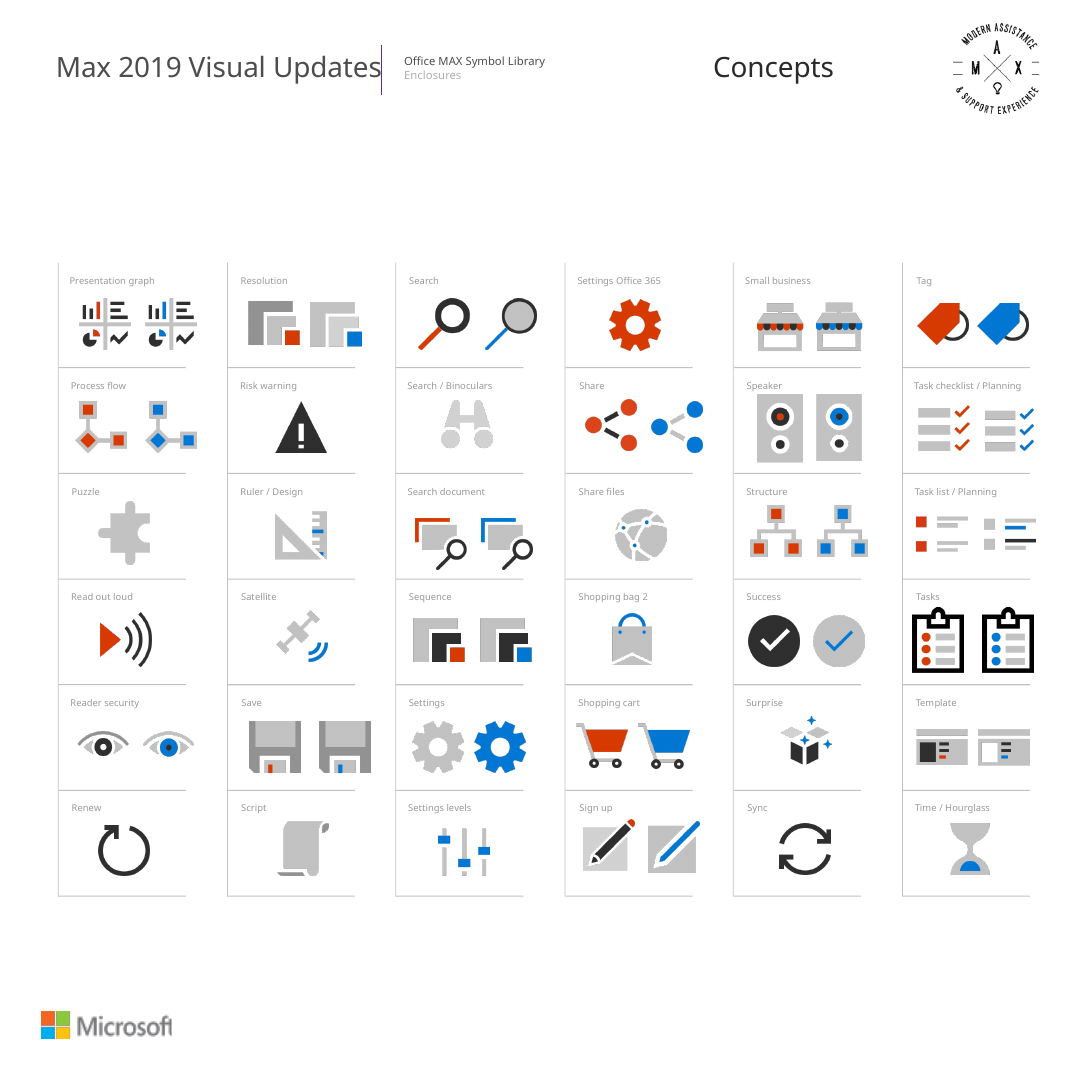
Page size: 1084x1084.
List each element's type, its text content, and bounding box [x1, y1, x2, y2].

picture [98, 501, 150, 565]
picture [276, 610, 328, 662]
picture [978, 721, 1030, 773]
picture [977, 303, 1029, 345]
picture [576, 722, 628, 768]
picture [145, 298, 197, 350]
picture [145, 401, 197, 453]
picture [813, 301, 865, 353]
picture [415, 518, 467, 570]
picture [757, 393, 803, 463]
picture [615, 509, 667, 561]
picture [485, 298, 537, 350]
picture [984, 508, 1036, 560]
picture [585, 399, 637, 451]
picture [310, 298, 362, 350]
picture [98, 824, 150, 876]
picture [779, 714, 831, 766]
picture [944, 823, 996, 875]
picture [77, 731, 129, 756]
picture [754, 301, 806, 353]
picture [481, 518, 533, 570]
picture [142, 719, 194, 771]
picture [441, 398, 493, 450]
picture [583, 819, 635, 871]
picture [606, 613, 658, 665]
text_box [57, 267, 1034, 822]
picture [748, 615, 800, 667]
picture [438, 826, 490, 878]
picture [249, 721, 301, 773]
picture [813, 615, 865, 667]
picture [319, 721, 371, 773]
picture [651, 401, 703, 453]
picture [474, 721, 526, 773]
picture [413, 618, 465, 662]
picture [638, 720, 690, 772]
picture [100, 612, 152, 668]
picture [75, 401, 127, 453]
picture [275, 401, 327, 453]
picture [79, 298, 131, 350]
picture [275, 509, 327, 561]
picture [277, 821, 329, 876]
picture [779, 823, 831, 875]
picture [480, 618, 532, 662]
picture [750, 505, 802, 557]
picture [418, 298, 470, 350]
picture [917, 303, 969, 345]
picture [912, 607, 964, 673]
picture [609, 299, 661, 351]
picture [918, 405, 970, 451]
picture [248, 301, 300, 345]
text_box Concepts [698, 42, 954, 91]
picture [982, 607, 1034, 673]
picture [916, 729, 968, 765]
picture [805, 394, 872, 461]
picture [648, 821, 700, 873]
picture [412, 721, 464, 773]
picture [985, 405, 1034, 454]
picture [816, 505, 868, 557]
picture [915, 516, 968, 552]
